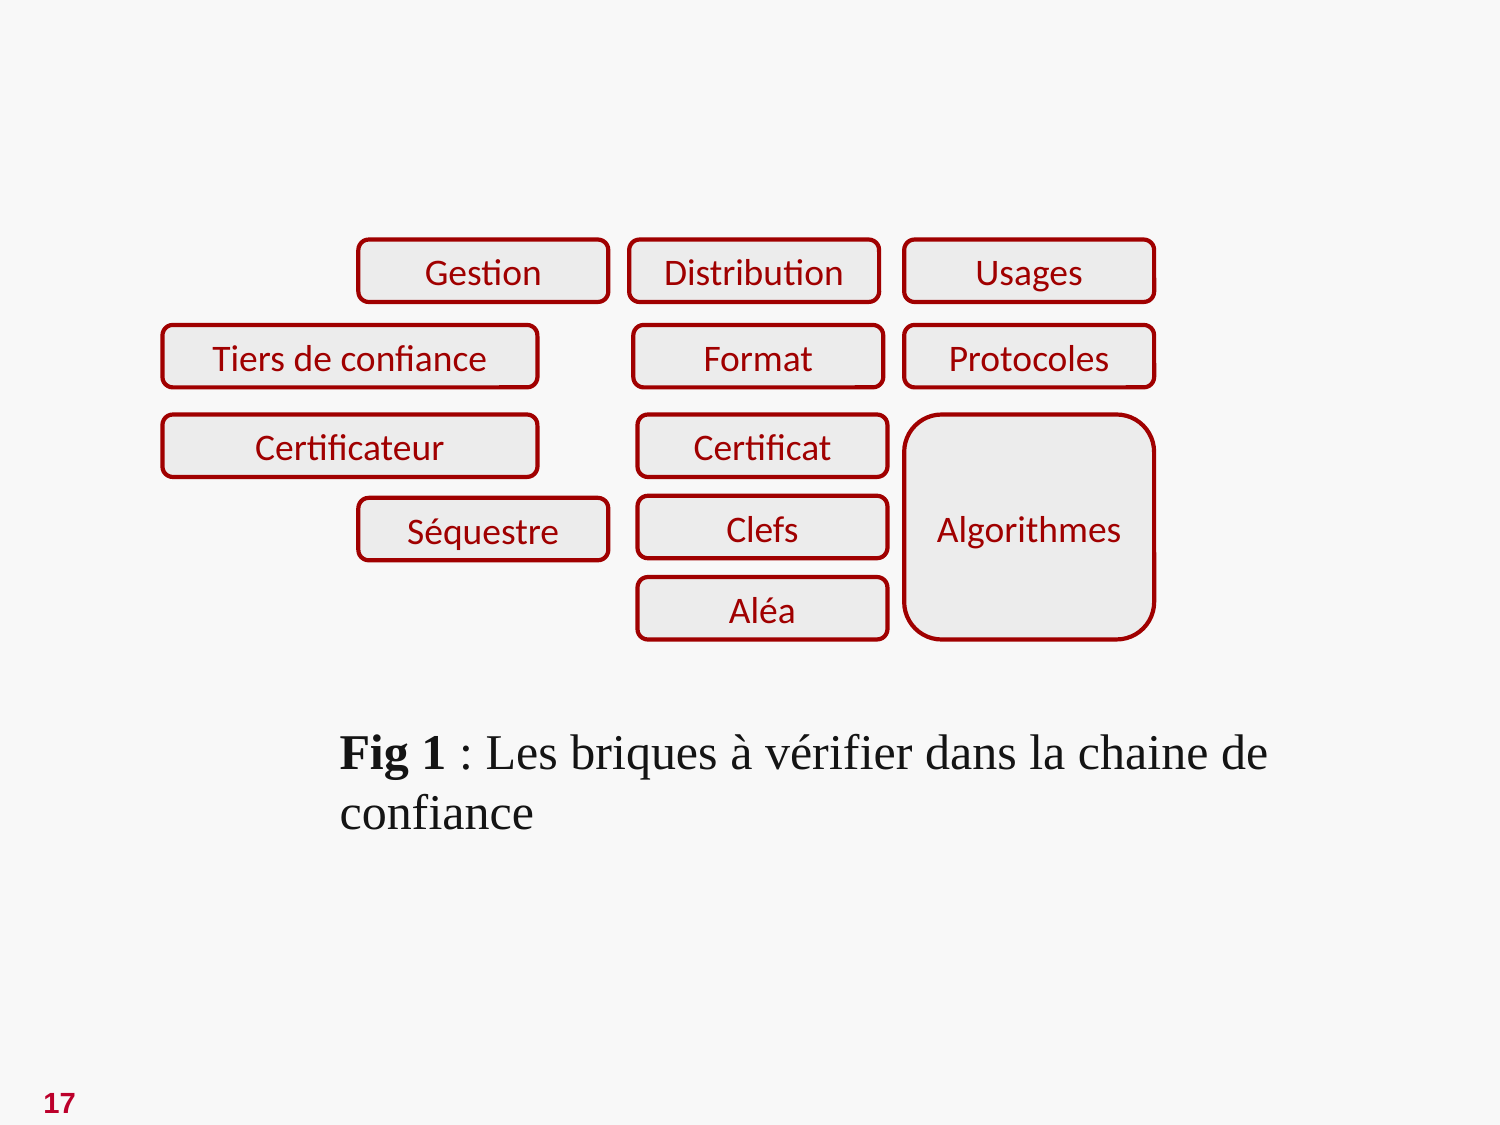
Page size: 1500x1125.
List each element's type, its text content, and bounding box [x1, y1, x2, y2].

text_box Séquestre [356, 495, 611, 563]
text_box Algorithmes [902, 412, 1157, 642]
text_box Distribution [627, 237, 882, 305]
text_box Certificateur [160, 412, 540, 480]
text_box Usages [902, 237, 1157, 305]
text_box Certificat [635, 412, 890, 480]
text_box Gestion [356, 237, 611, 305]
text_box Protocoles [902, 322, 1157, 390]
text_box Tiers de confiance [160, 322, 540, 390]
text_box Format [631, 322, 886, 390]
text_box Fig 1 : Les briques à vérifier dans la chaine de confiance [324, 712, 1375, 848]
text_box Aléa [635, 574, 890, 642]
text_box Clefs [635, 493, 890, 561]
